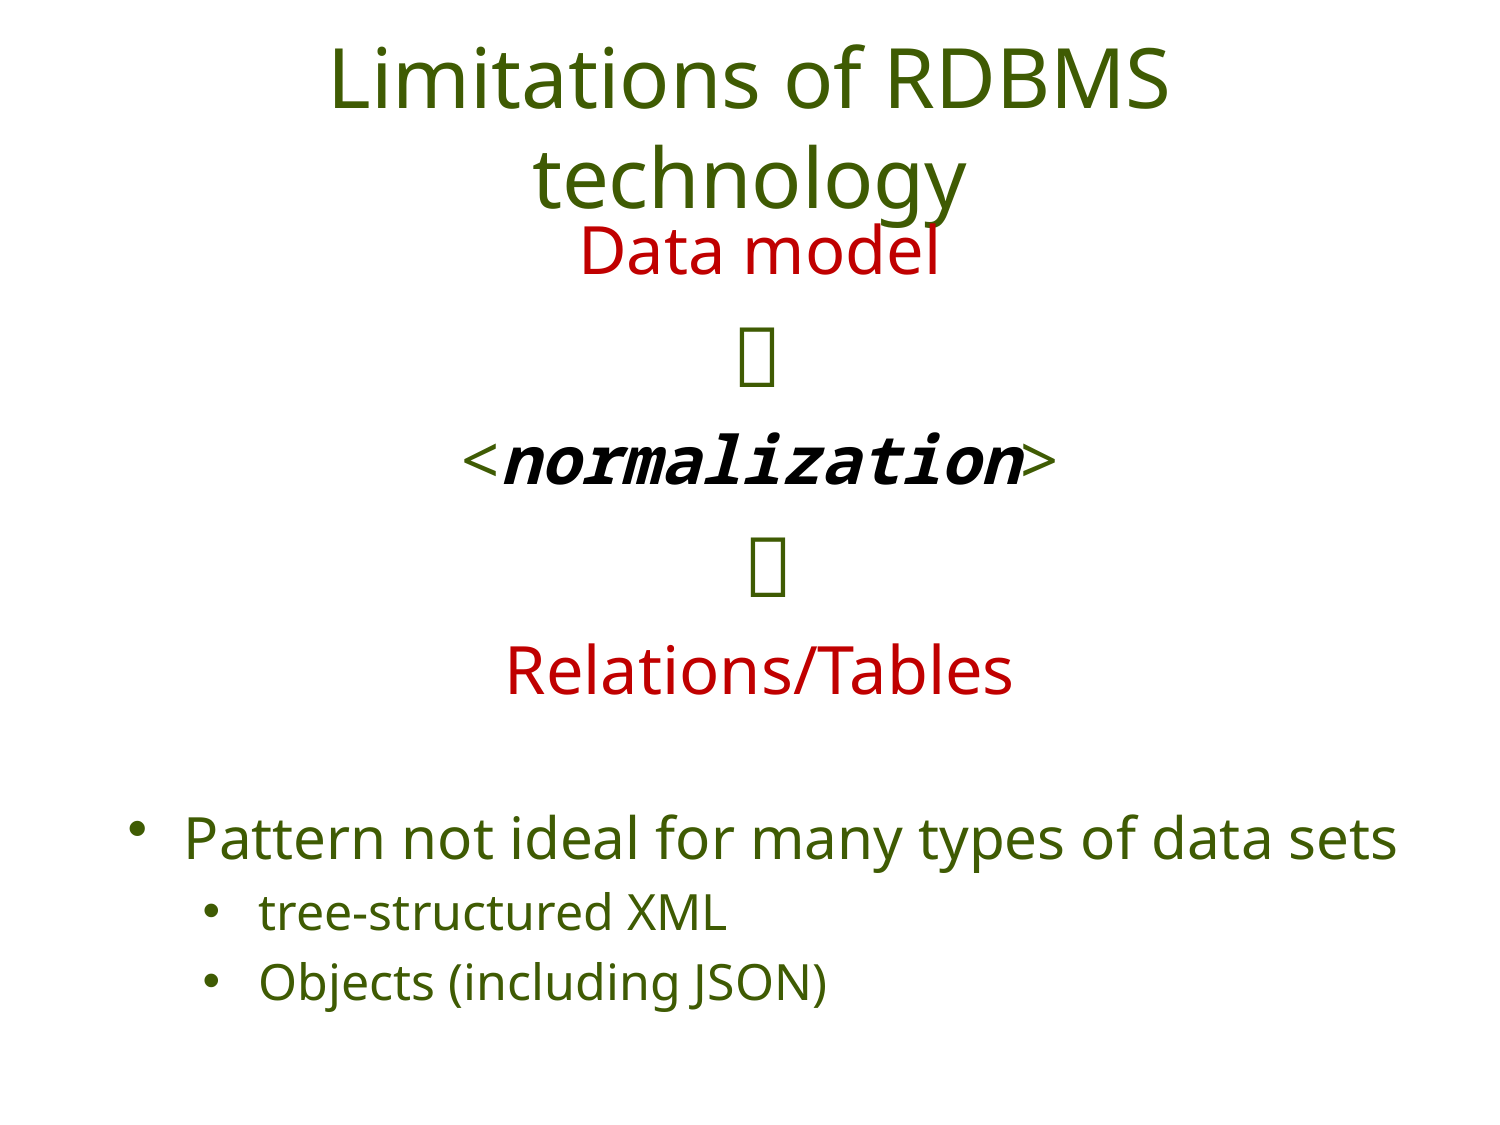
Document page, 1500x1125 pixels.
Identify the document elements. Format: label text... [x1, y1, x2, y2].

list Data model  <normalization>  Relations/Tables Pattern not ideal for many types of data sets tree-structured XML Objects (including JSON) [112, 199, 1426, 1069]
title Limitations of RDBMS technology [112, 30, 1388, 199]
